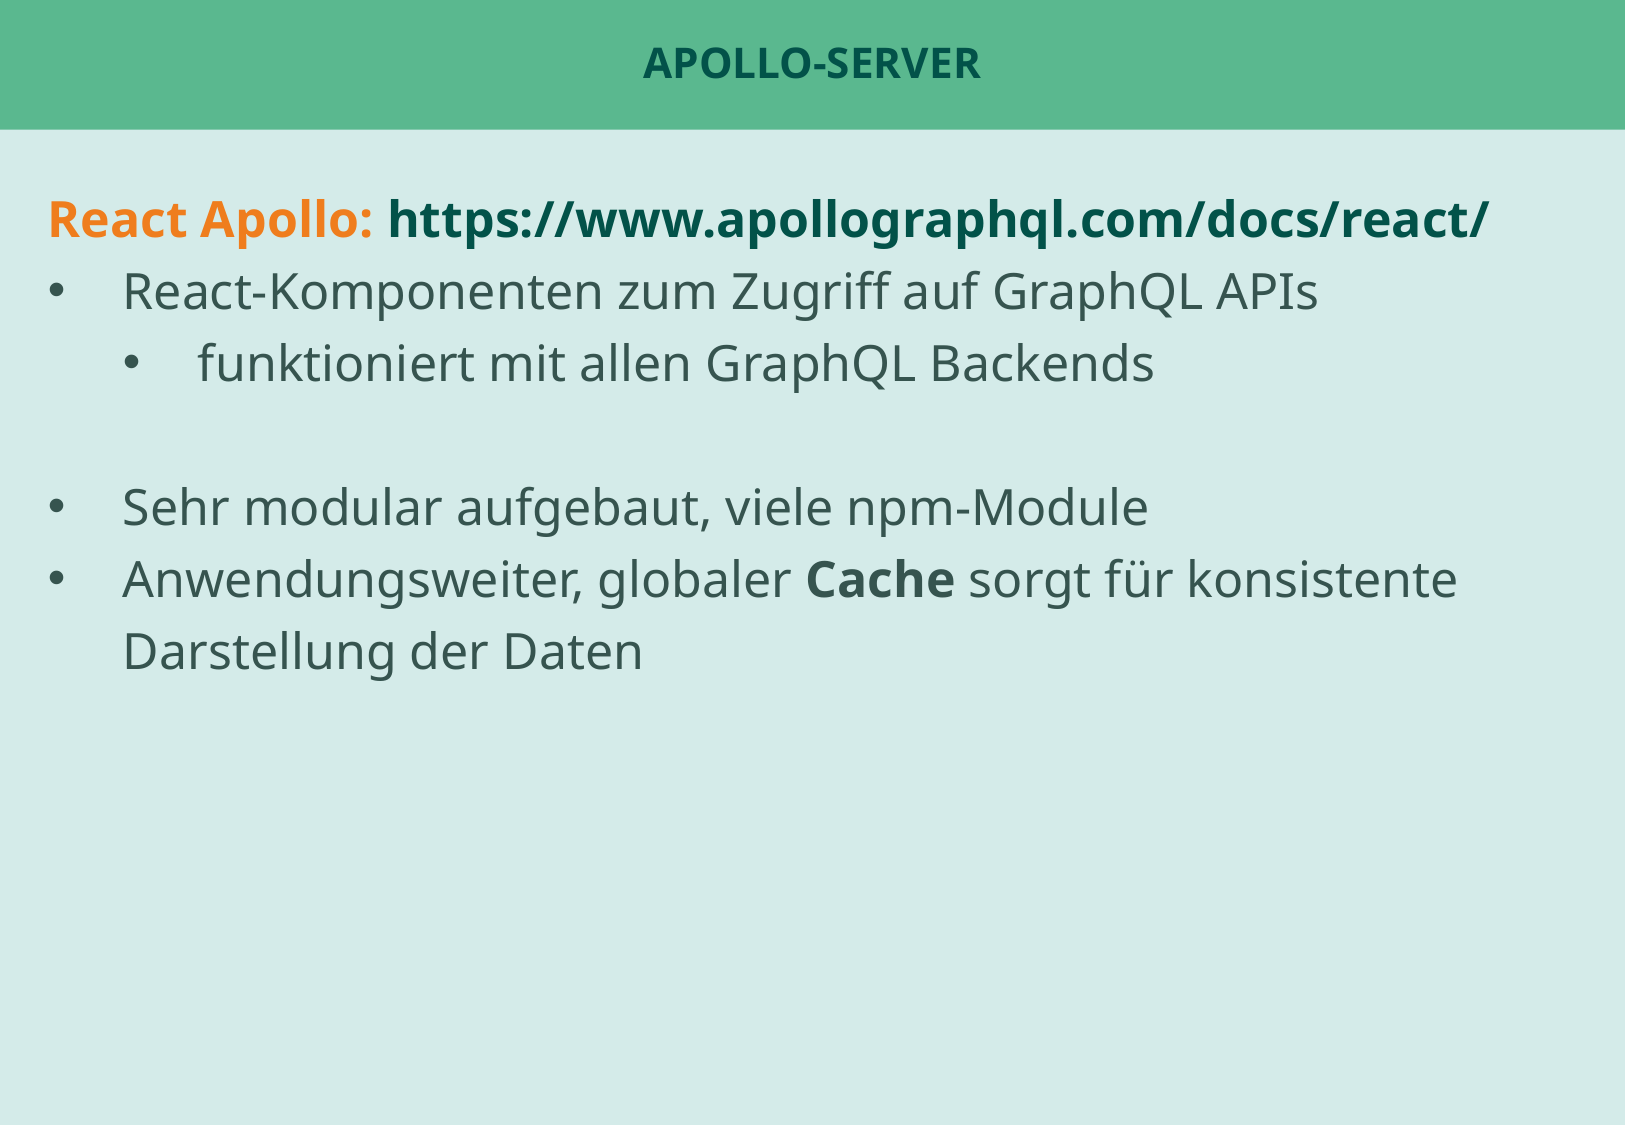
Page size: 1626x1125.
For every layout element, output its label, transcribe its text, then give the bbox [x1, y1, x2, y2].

title Apollo-Server [0, 0, 1625, 130]
text_box React Apollo: https://www.apollographql.com/docs/react/ React-Komponenten zum Zugriff auf GraphQL APIs funktioniert mit allen GraphQL Backends Sehr modular aufgebaut, viele npm-Module Anwendungsweiter, globaler Cache sorgt für konsistente Darstellung der Daten [33, 168, 1592, 831]
